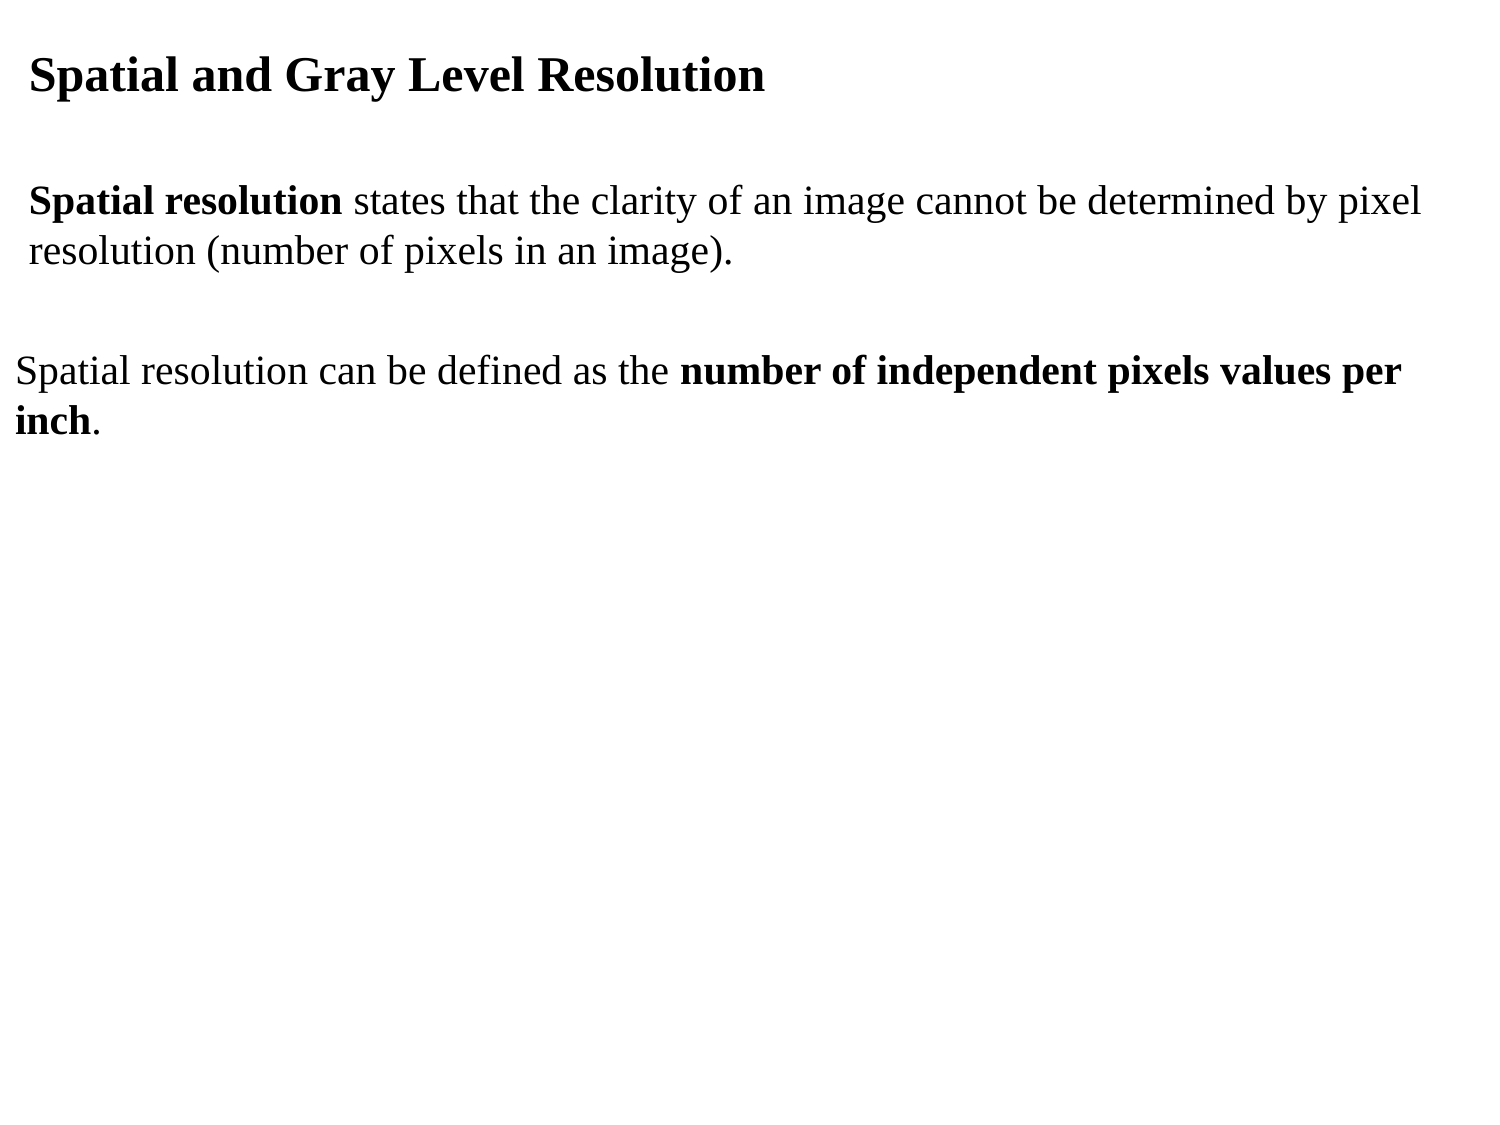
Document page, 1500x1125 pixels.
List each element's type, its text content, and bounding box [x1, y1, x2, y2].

text_box Spatial resolution states that the clarity of an image cannot be determined by pixel resolution (number of pixels in an image). [13, 165, 1440, 281]
text_box Spatial and Gray Level Resolution [13, 33, 1205, 109]
text_box Spatial resolution can be defined as the number of independent pixels values per inch. [0, 335, 1500, 451]
